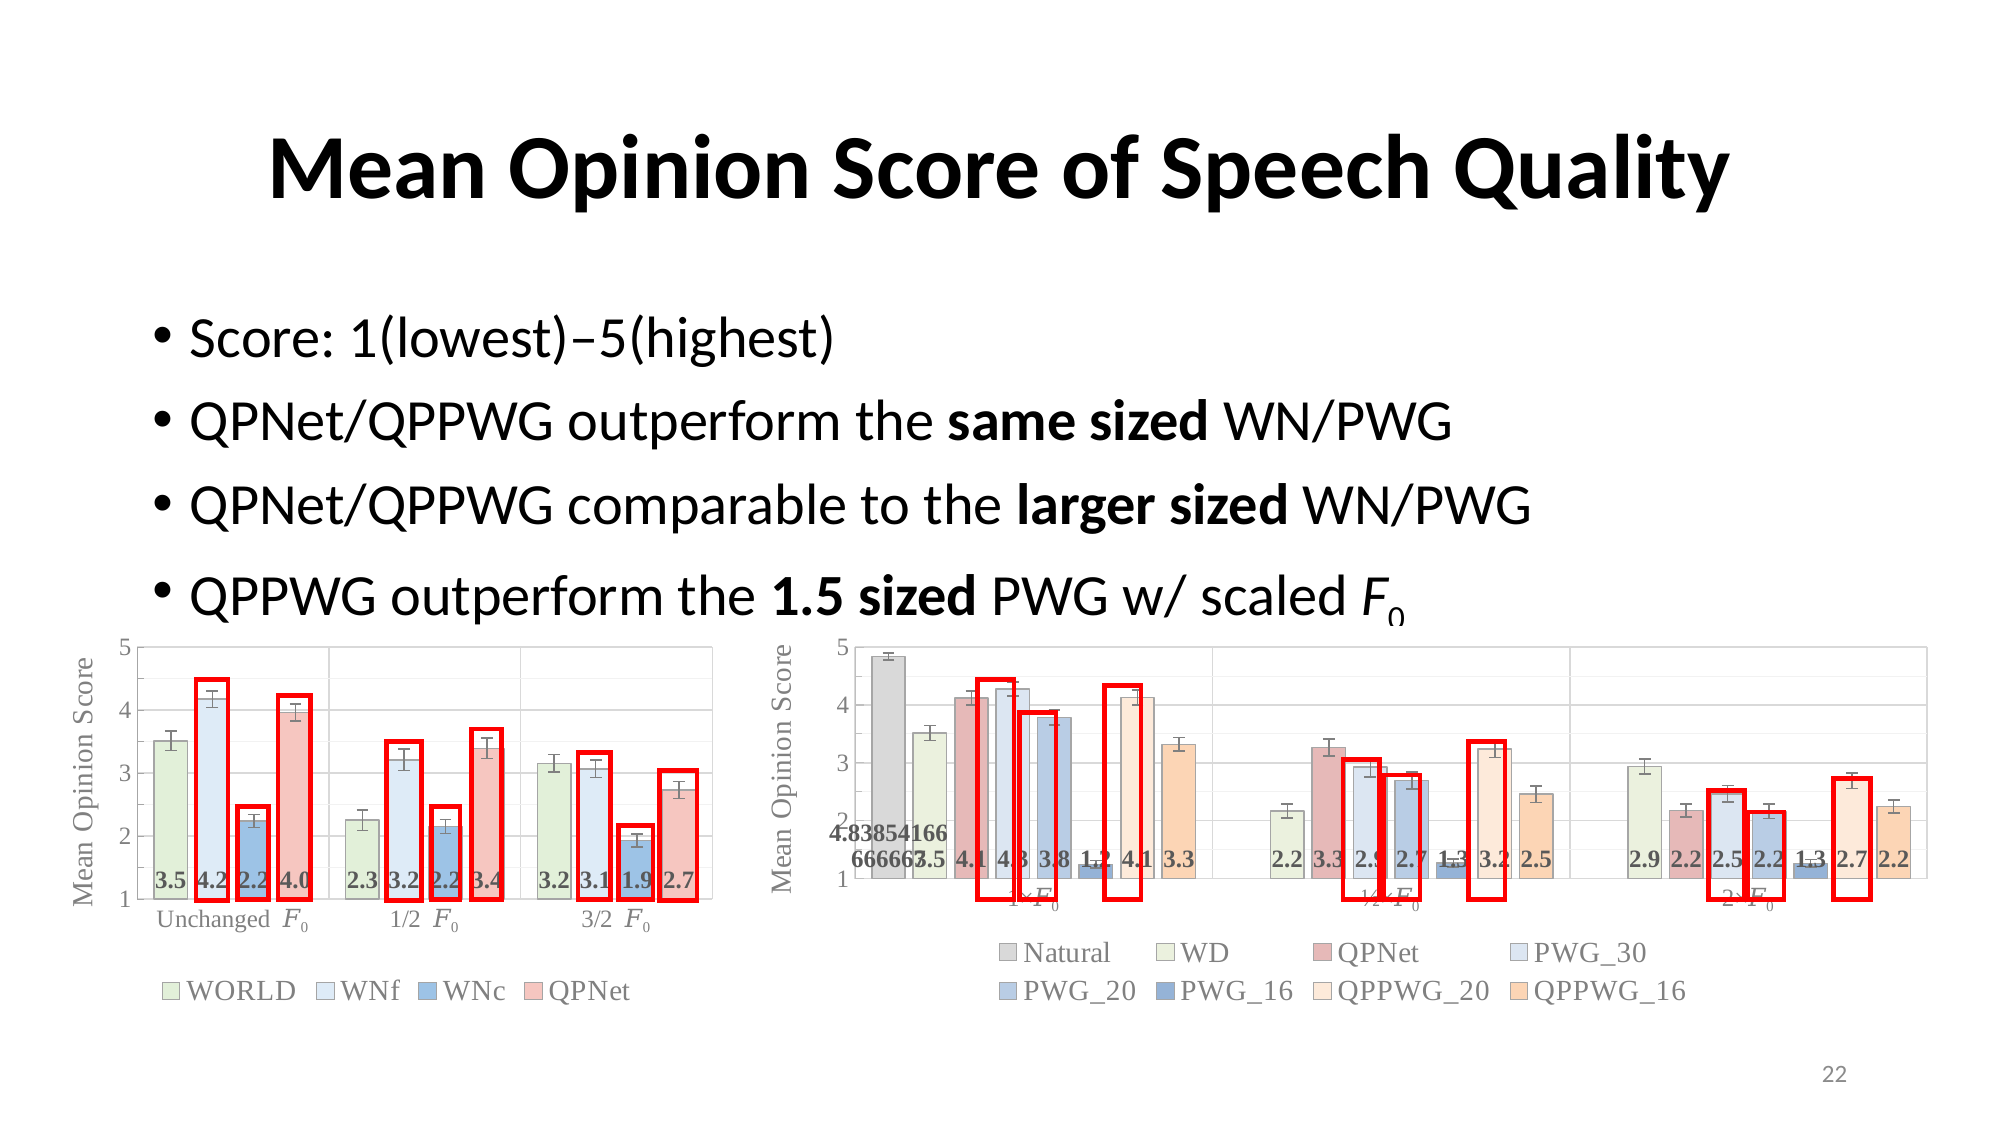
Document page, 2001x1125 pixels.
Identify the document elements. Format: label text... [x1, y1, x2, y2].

title Mean Opinion Score of Speech Quality [137, 59, 1863, 278]
chart [57, 626, 1952, 1014]
slide_number 21 [1412, 1042, 1863, 1103]
list Score: 1(lowest)–5(highest) QPNet/QPPWG outperform the same sized WN/PWG QPNet/QPPWG comparable to the larger sized WN/PWG QPPWG outperform the 1.5 sized PWG w/ scaled F0 [137, 299, 1863, 626]
